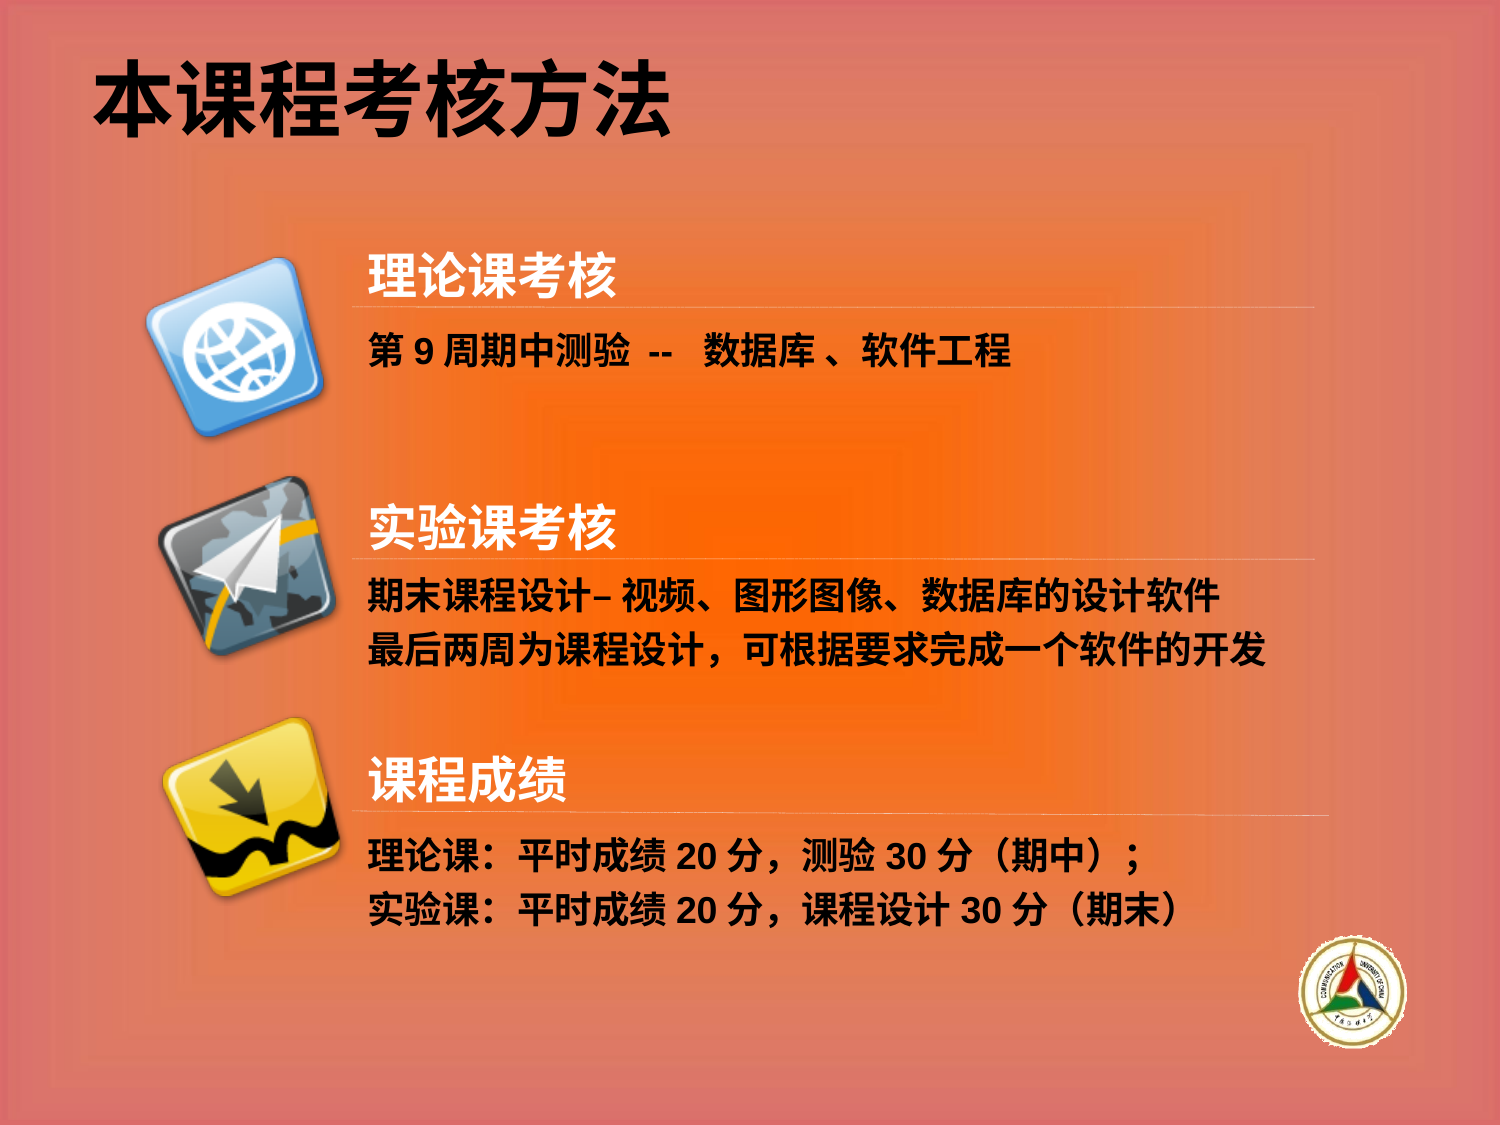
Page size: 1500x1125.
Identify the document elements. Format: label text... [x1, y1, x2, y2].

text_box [352, 728, 1424, 941]
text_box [351, 224, 1330, 381]
picture [0, 0, 1500, 1125]
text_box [352, 476, 1359, 680]
text_box 本课程考核方法 [76, 39, 1069, 155]
